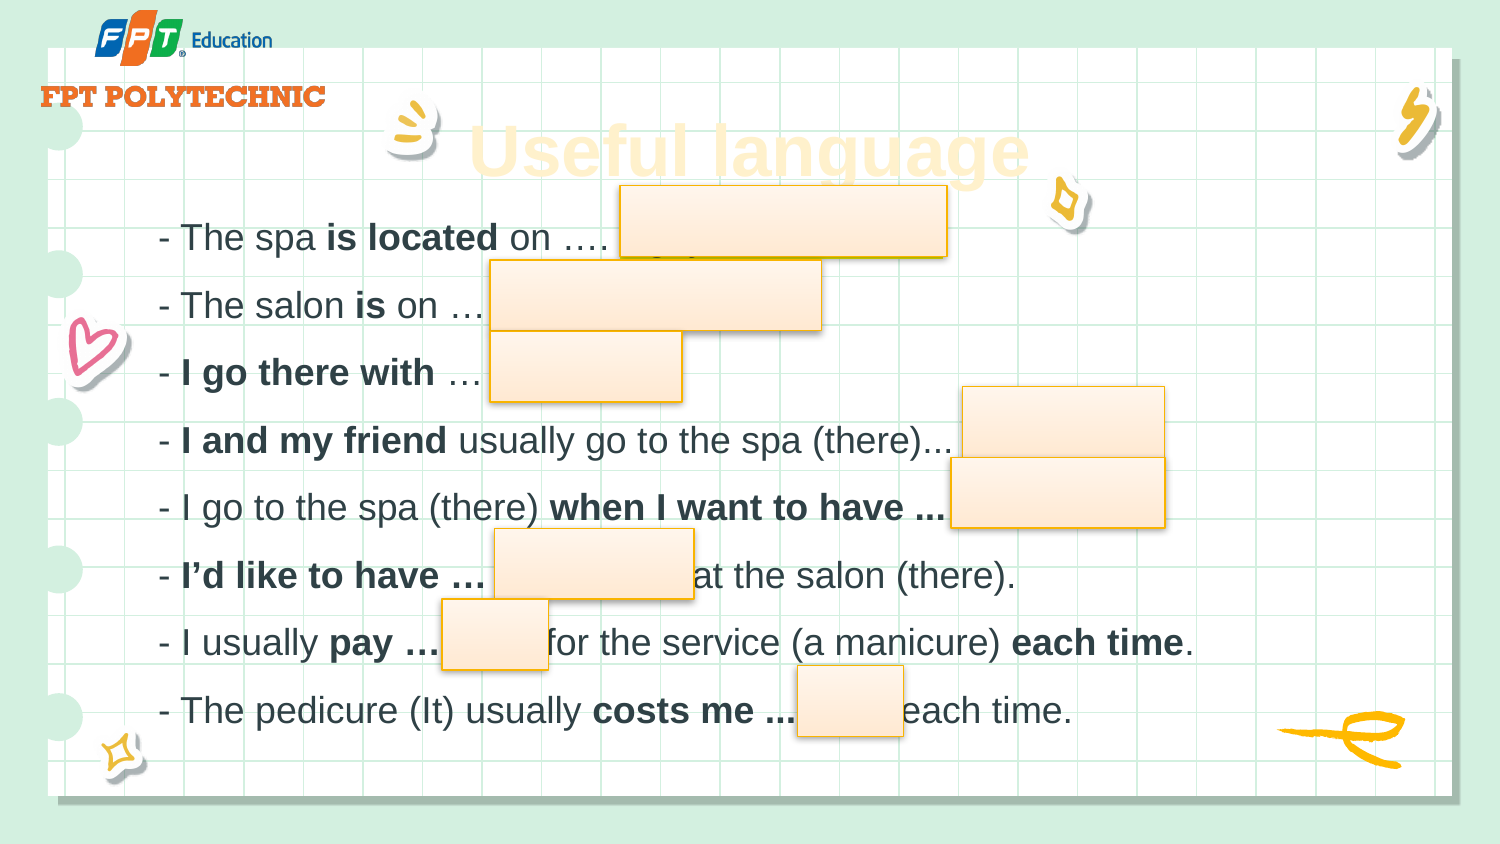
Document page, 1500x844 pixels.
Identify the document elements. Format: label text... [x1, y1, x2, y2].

picture [1022, 151, 1109, 251]
text_box [441, 598, 549, 671]
picture [41, 10, 326, 107]
text_box [797, 665, 904, 737]
text_box [1276, 711, 1406, 770]
text_box [962, 386, 1165, 455]
text_box [489, 259, 822, 331]
picture [73, 710, 161, 800]
picture [360, 67, 463, 179]
picture [1383, 70, 1440, 158]
text_box [619, 185, 948, 257]
text_box [950, 457, 1166, 529]
picture [29, 292, 148, 411]
list - The spa is located on …. Nguyen Hue street. - The salon is on … Quang Trung road. - I go there with … my friend. - I and my friend usually go to the spa (there)... together. - I go to the spa (there) when I want to have ... a massage. - I’d like to have … my hair cut at the salon (there). - I usually pay … 500k for the service (a manicure) each time. - The pedicure (It) usually costs me ... 500k each time. [118, 175, 1376, 737]
title Useful language [430, 88, 1382, 183]
text_box [489, 331, 683, 403]
title Useful language [118, 88, 401, 175]
text_box [494, 528, 695, 600]
